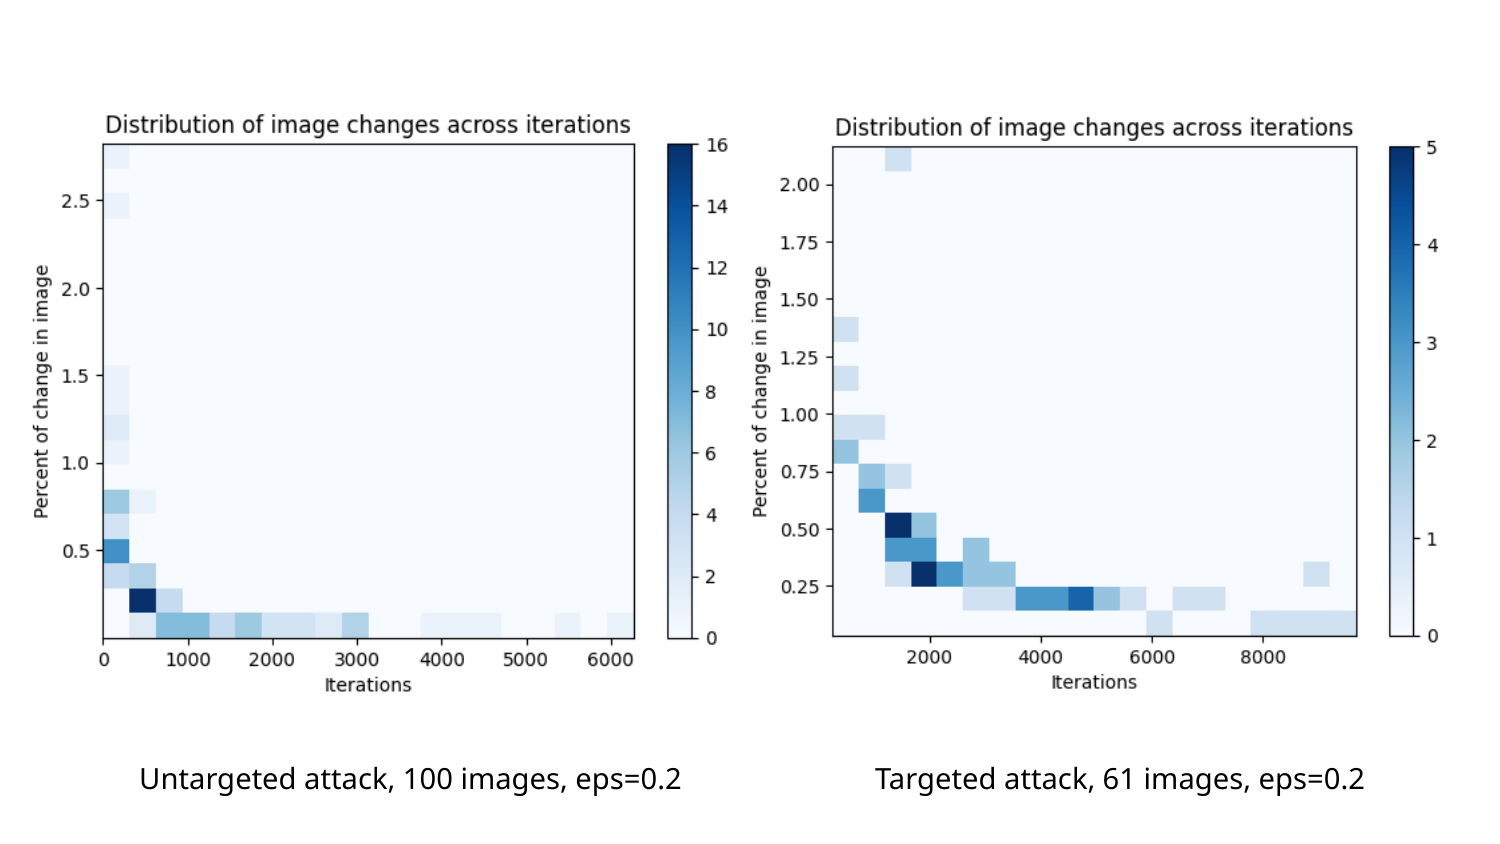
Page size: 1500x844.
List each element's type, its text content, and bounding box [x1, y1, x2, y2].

text_box Targeted attack, 61 images, eps=0.2 [801, 745, 1440, 811]
picture [21, 100, 1451, 710]
text_box Untargeted attack, 100 images, eps=0.2 [124, 745, 762, 811]
